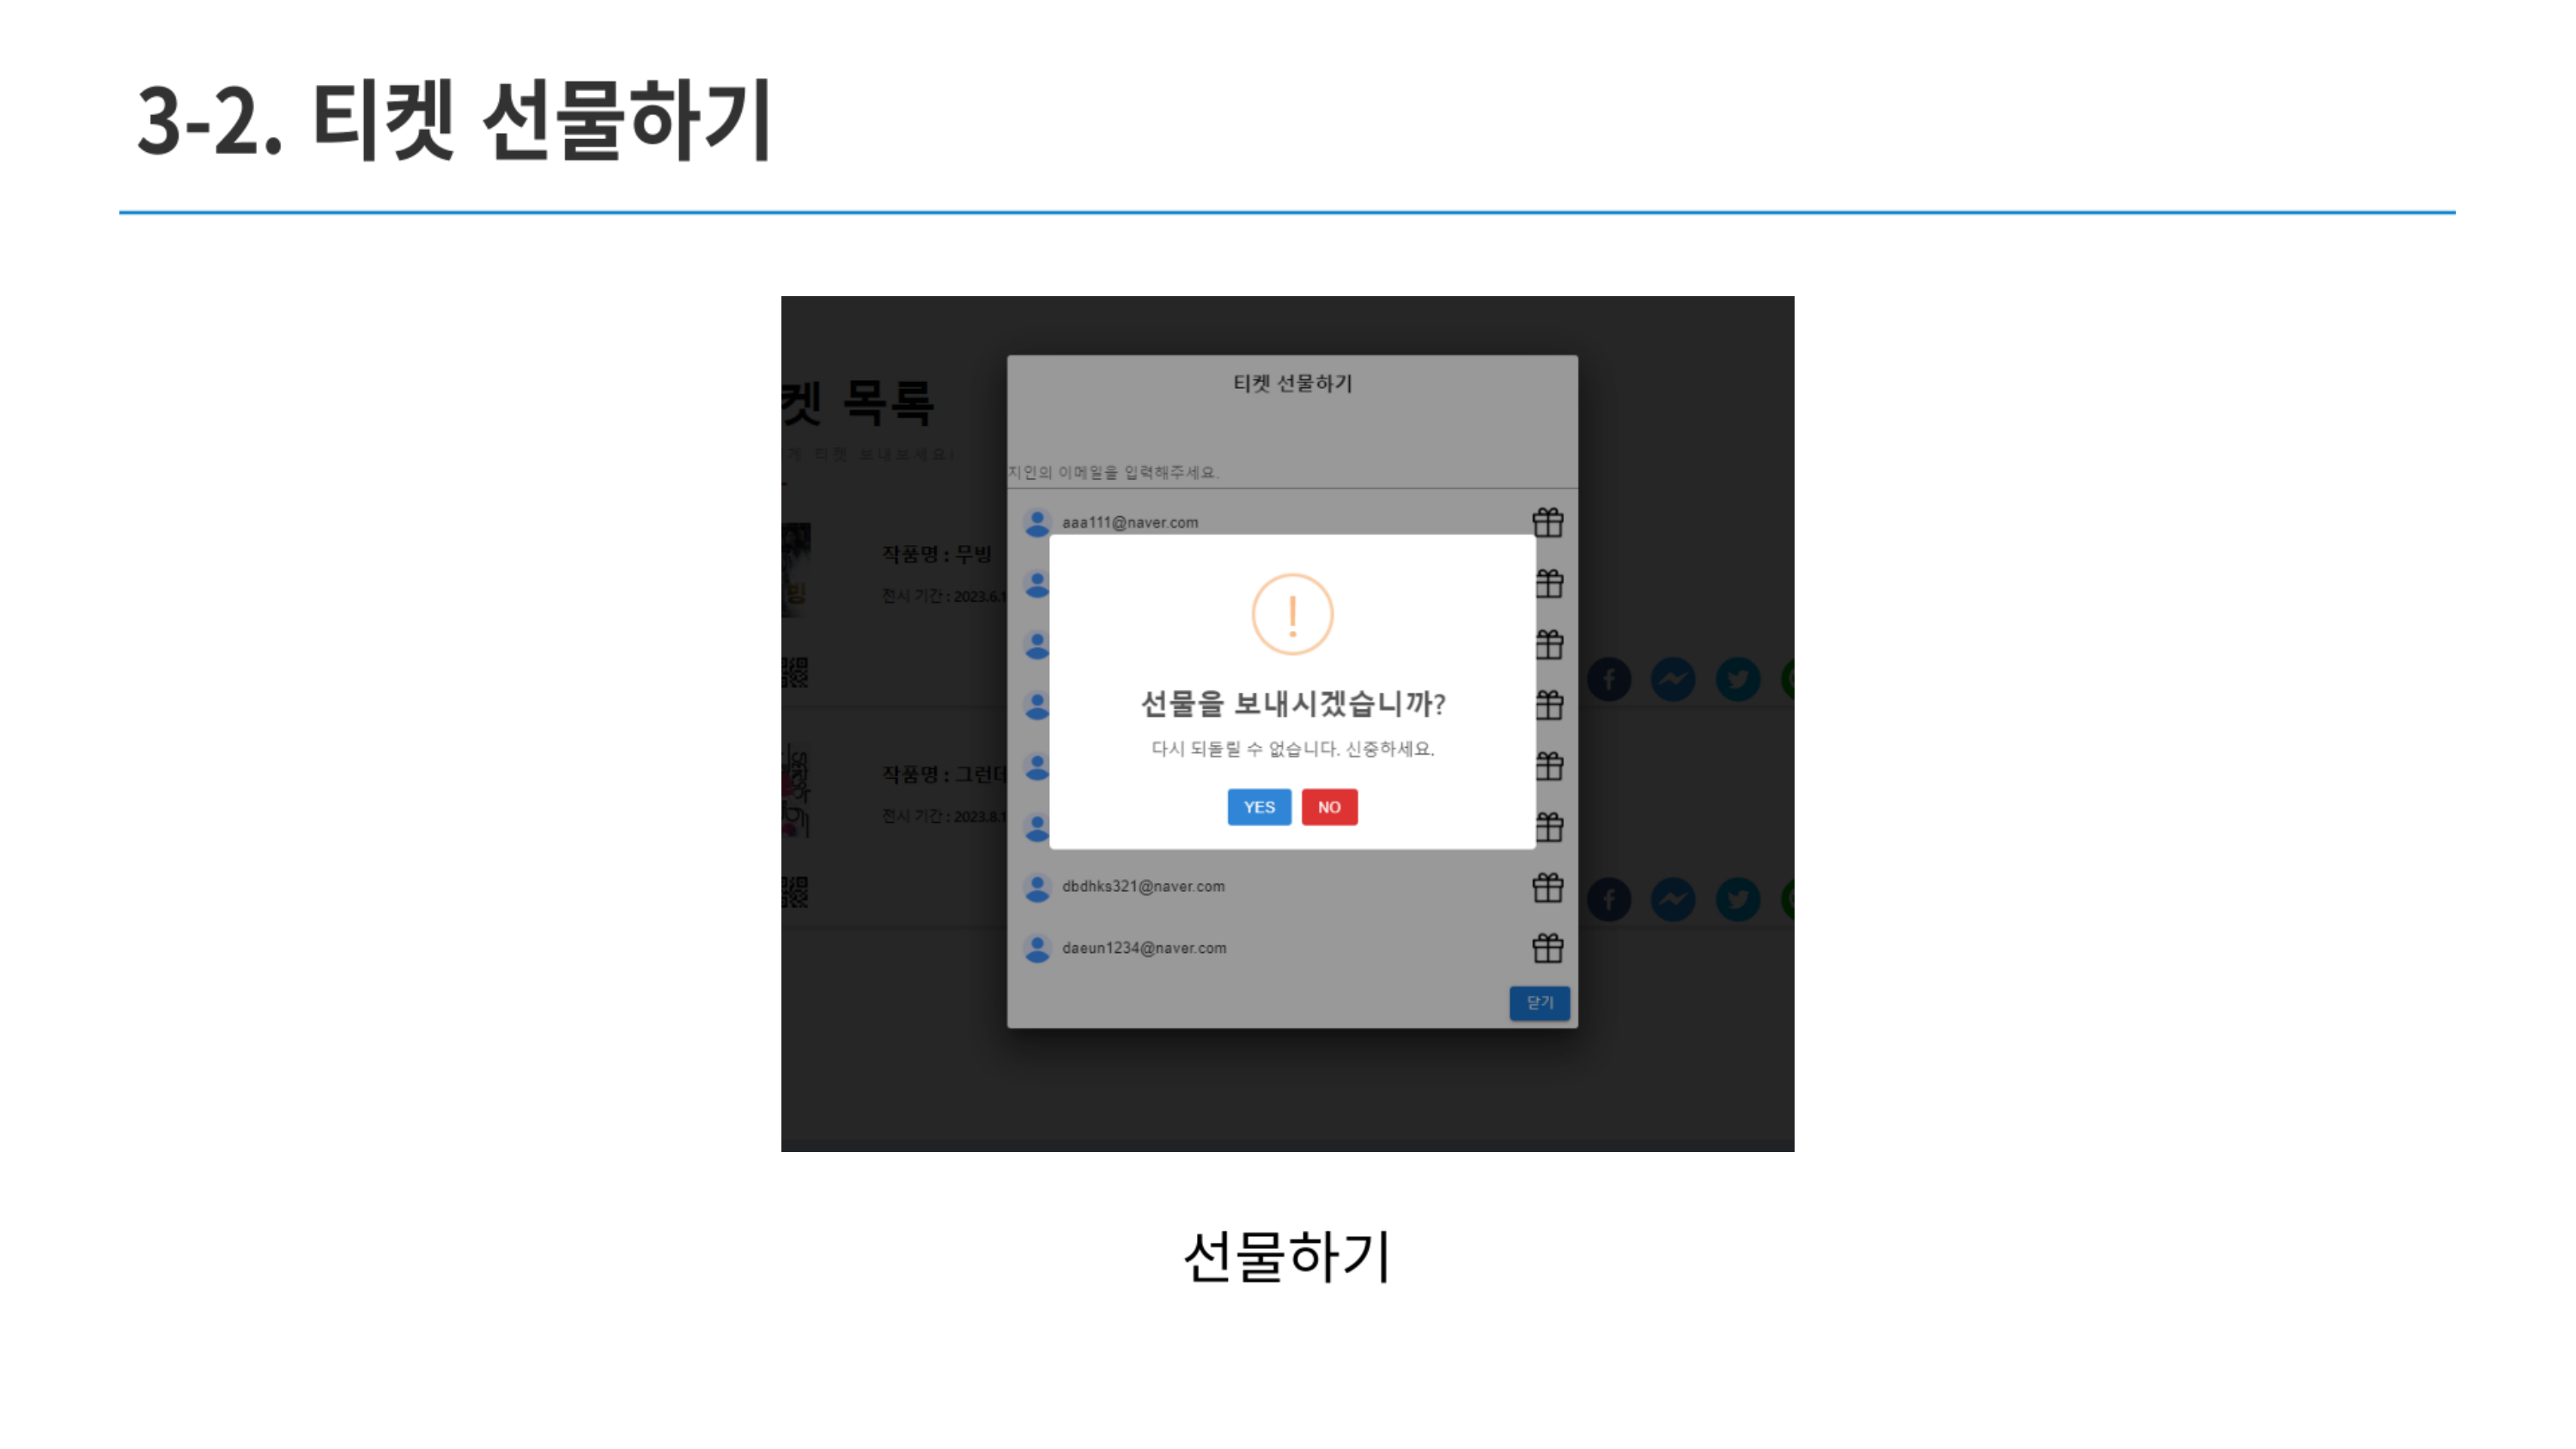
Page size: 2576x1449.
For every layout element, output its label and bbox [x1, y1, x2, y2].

text_box [855, 206, 2456, 220]
picture [1163, 1180, 1444, 1354]
text_box [781, 296, 1795, 1153]
picture [106, 23, 851, 267]
